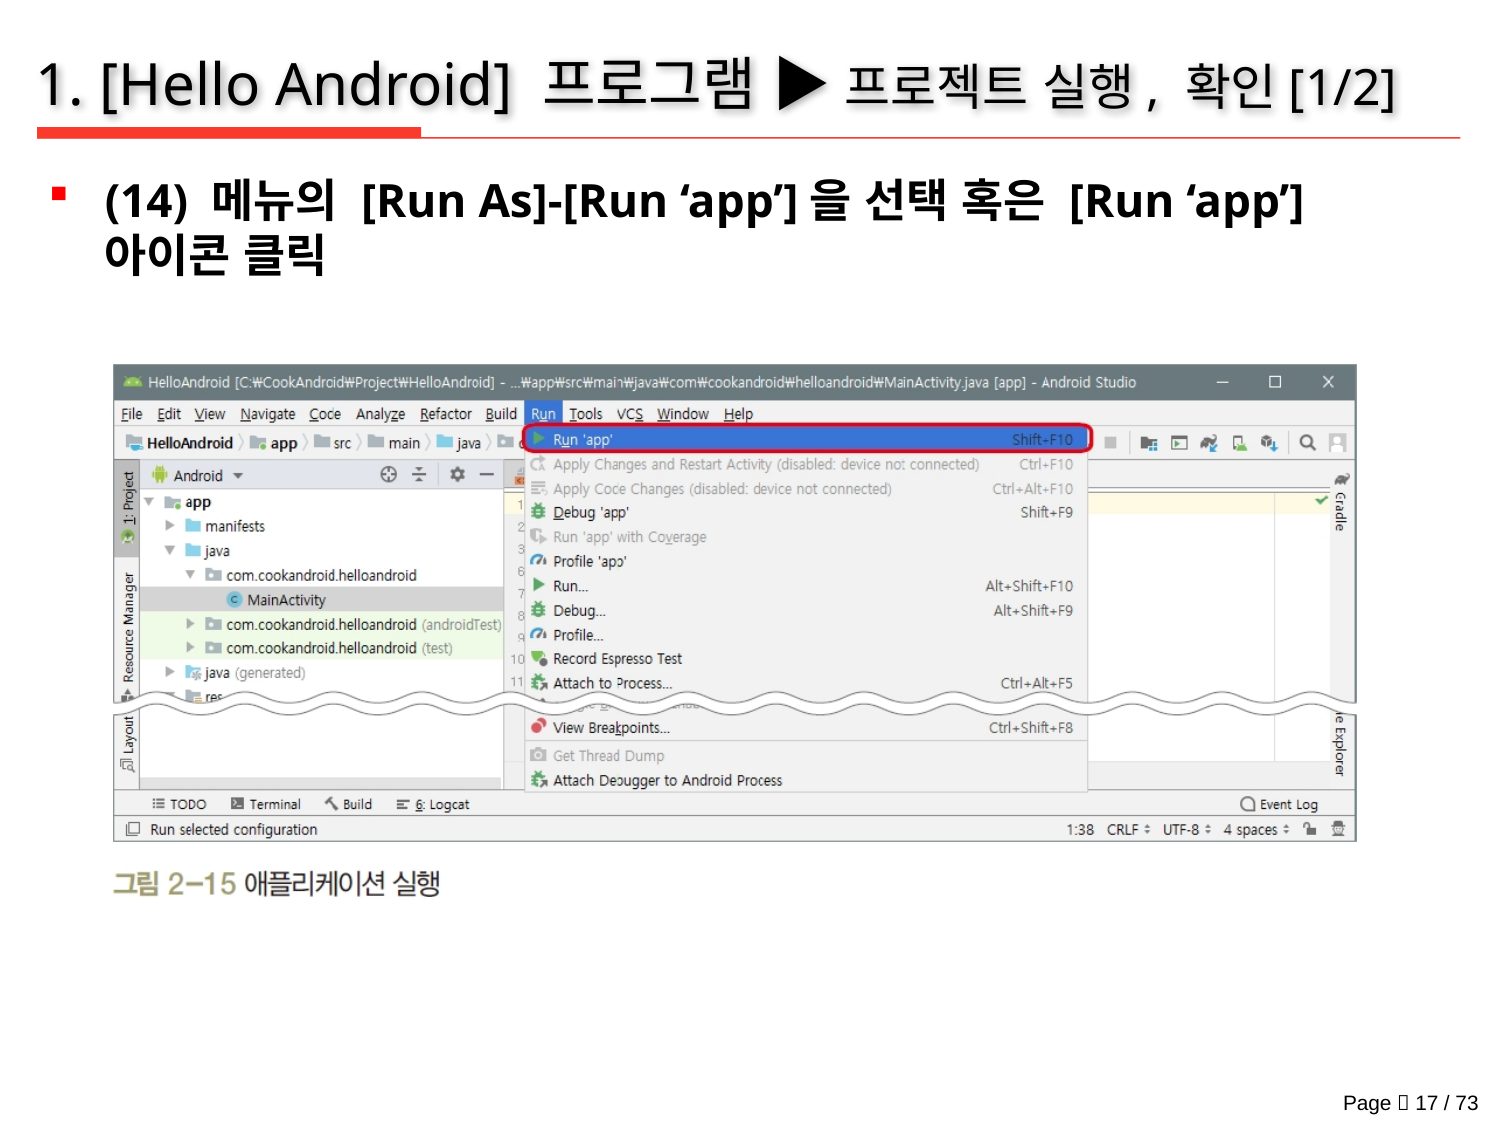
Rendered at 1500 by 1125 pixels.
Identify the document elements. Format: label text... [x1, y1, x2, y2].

picture [105, 356, 1364, 904]
list (14) 메뉴의 [Run As]-[Run ‘app’]을 선택 혹은 [Run ‘app’] 아이콘 클릭 [48, 171, 1448, 880]
title 1. [Hello Android] 프로그램 ▶ 프로젝트 실행, 확인[1/2] [35, 47, 1434, 142]
